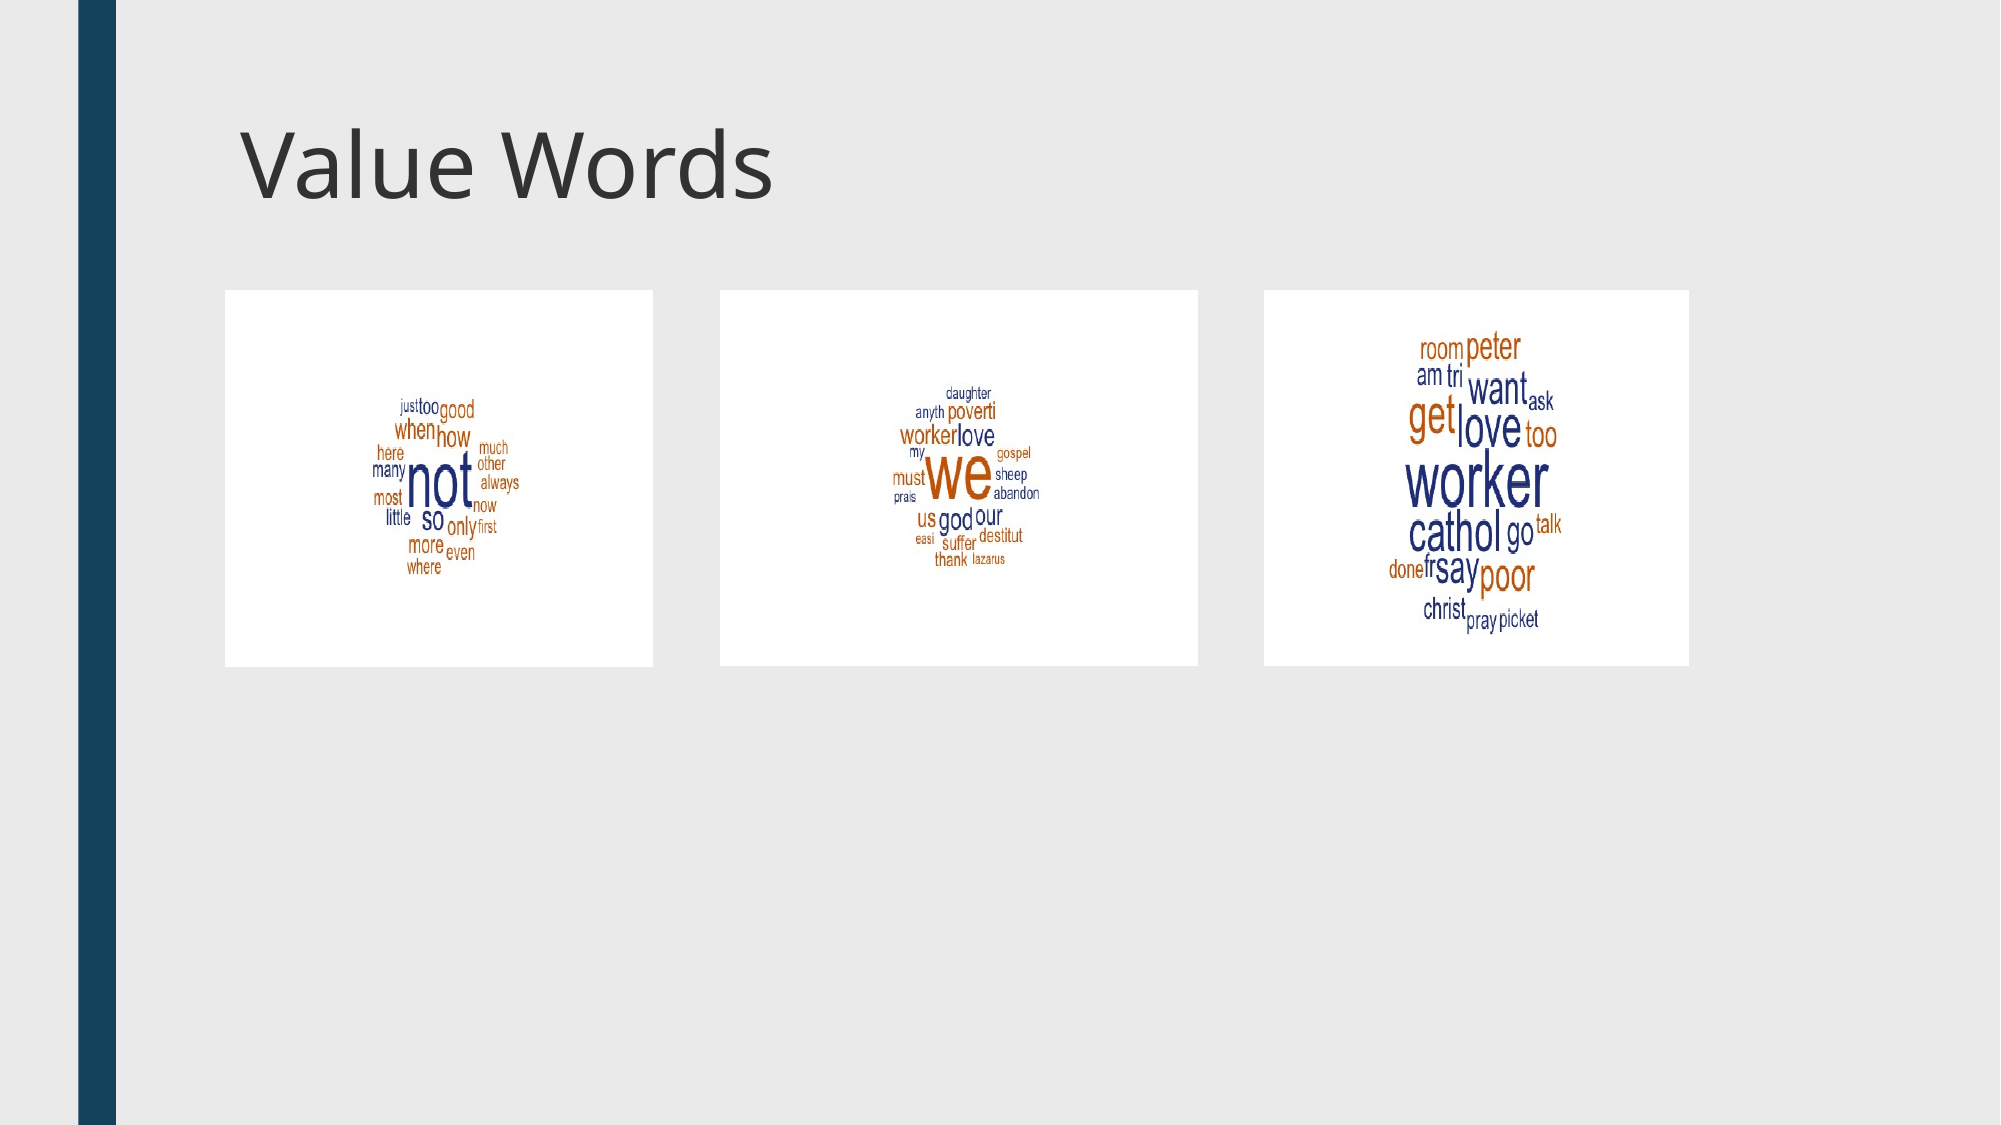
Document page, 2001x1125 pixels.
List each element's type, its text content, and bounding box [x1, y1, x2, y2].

picture [224, 290, 653, 667]
picture [719, 290, 1198, 666]
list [1264, 290, 1689, 666]
title Value Words [225, 112, 1800, 357]
